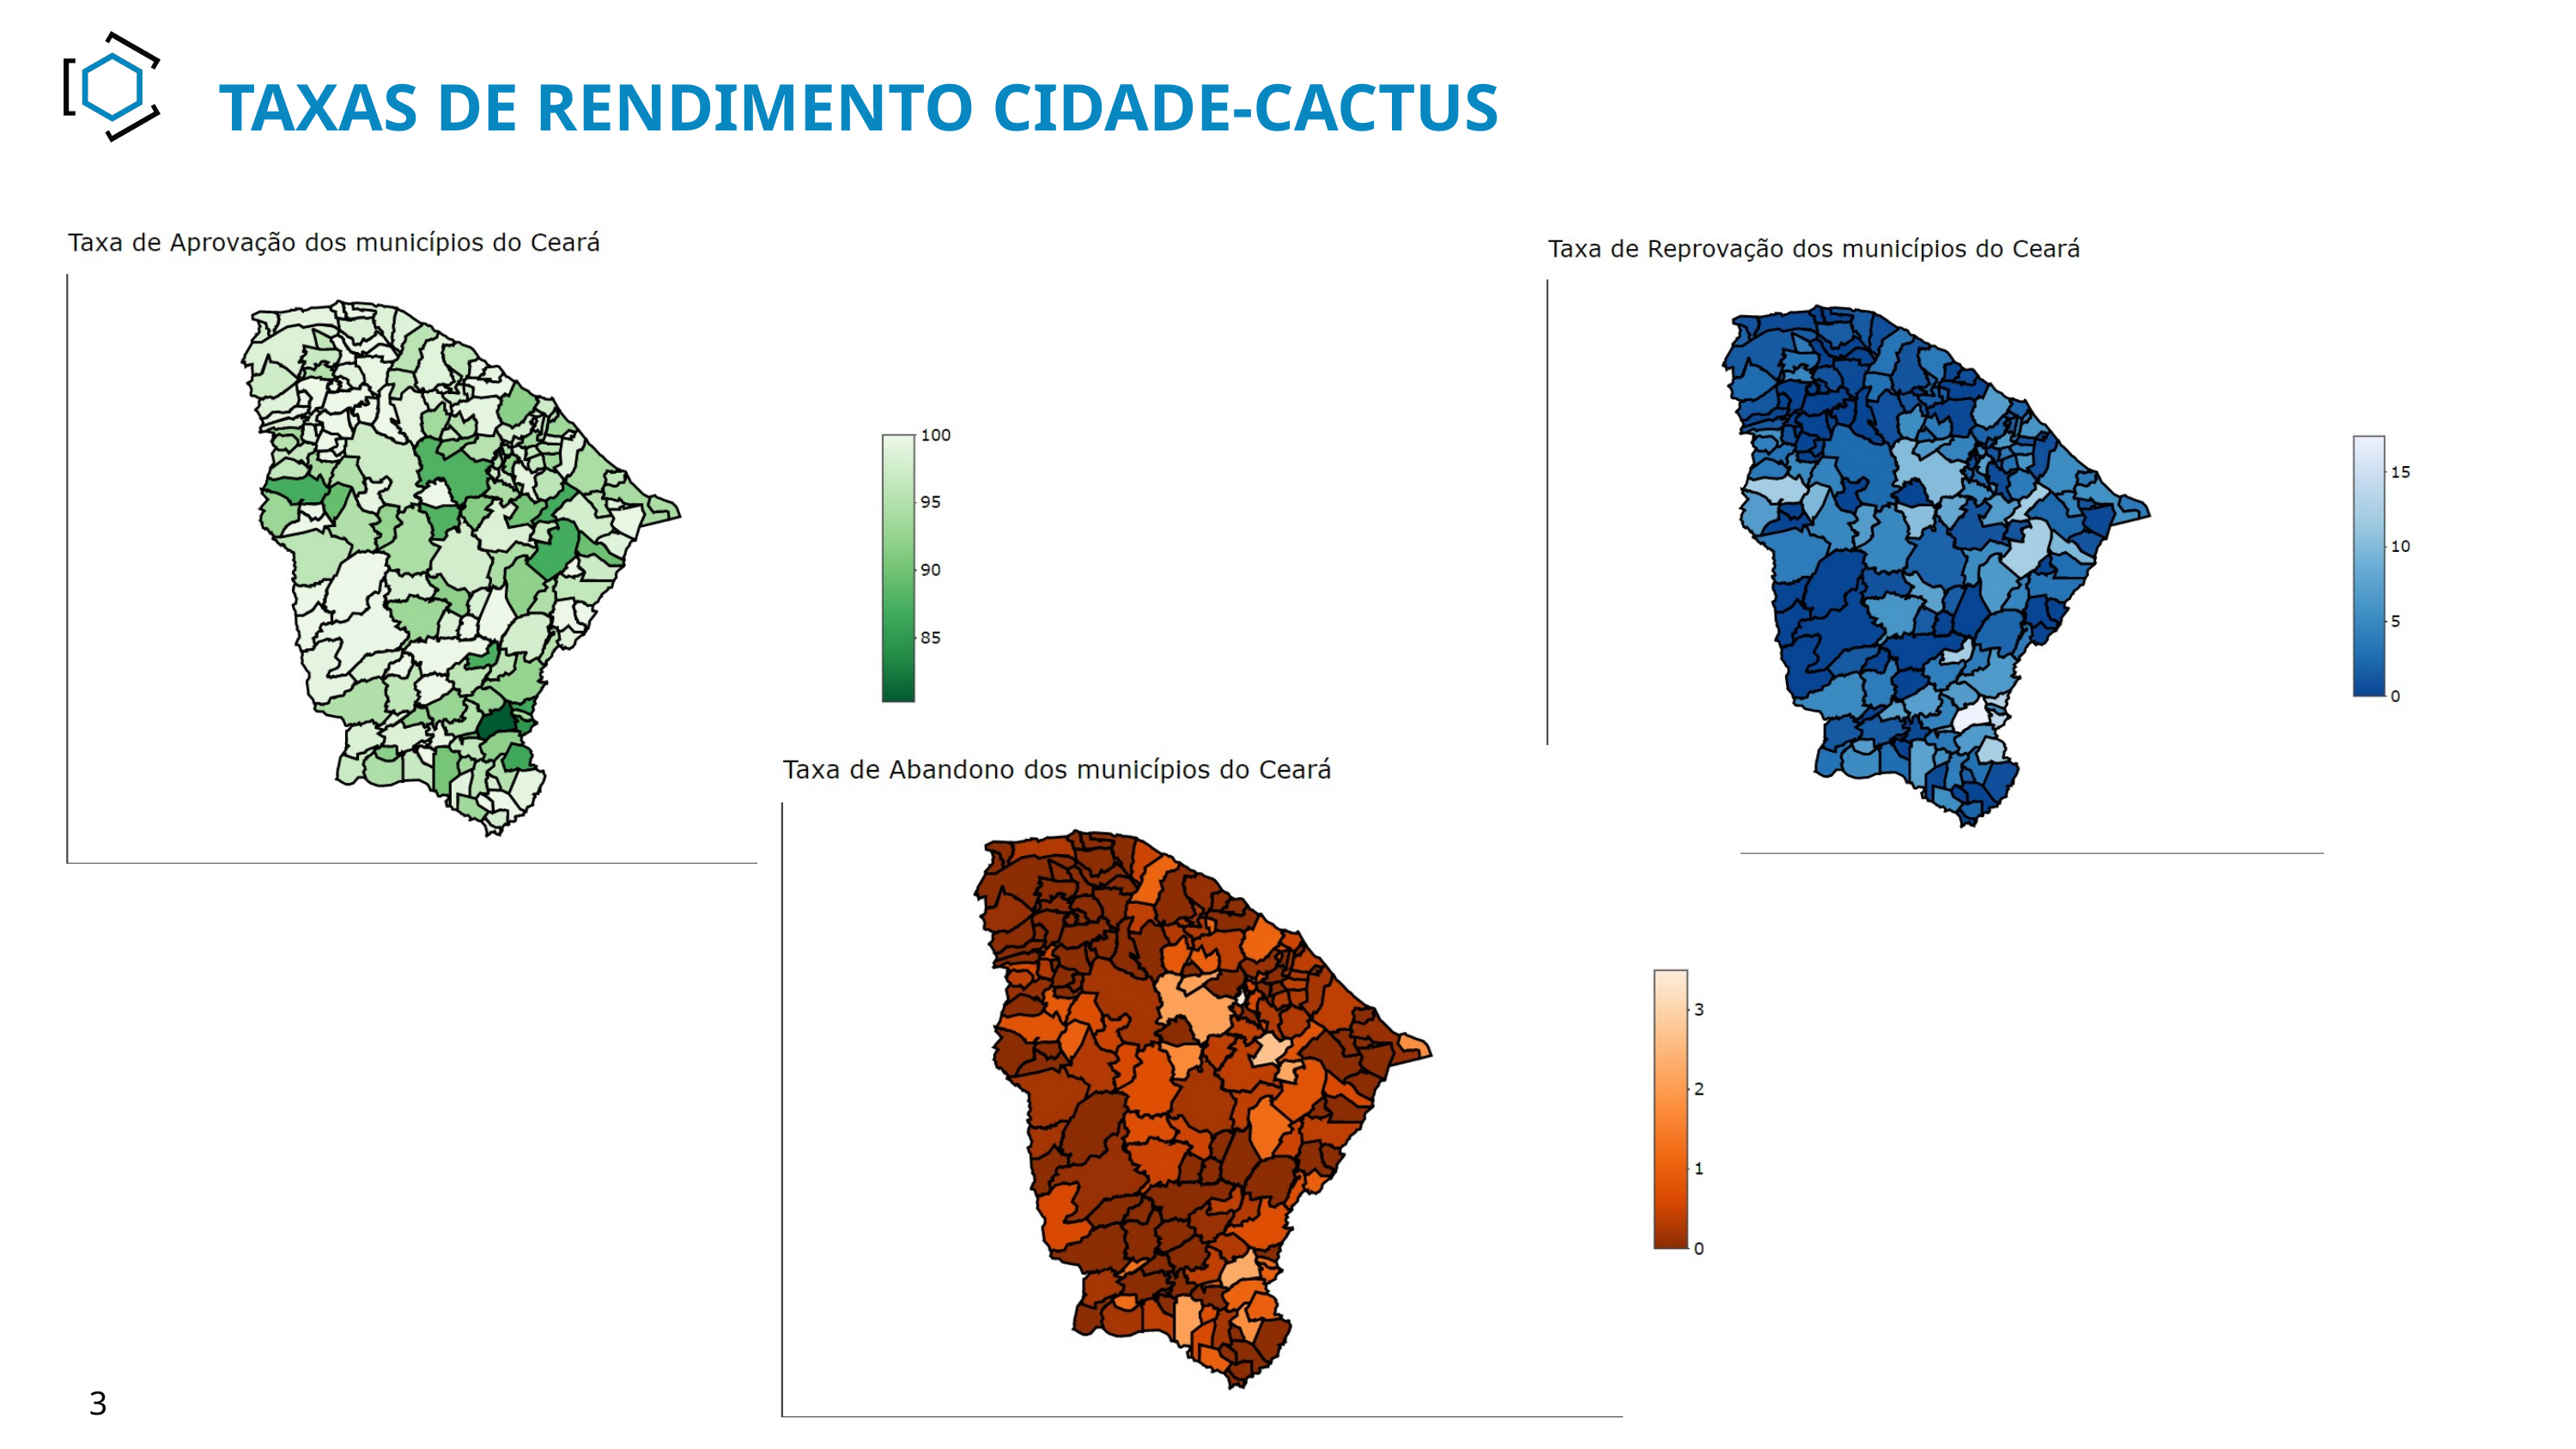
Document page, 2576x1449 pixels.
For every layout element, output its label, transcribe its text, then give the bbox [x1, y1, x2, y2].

text_box 3 [36, 1337, 161, 1449]
picture [36, 218, 2447, 1441]
text_box [326, 0, 1309, 744]
text_box TAXAS DE RENDIMENTO CIDADE-CACTUS [205, 0, 326, 216]
text_box TAXAS DE RENDIMENTO CIDADE-CACTUS [1309, 0, 1706, 223]
picture [63, 30, 161, 143]
